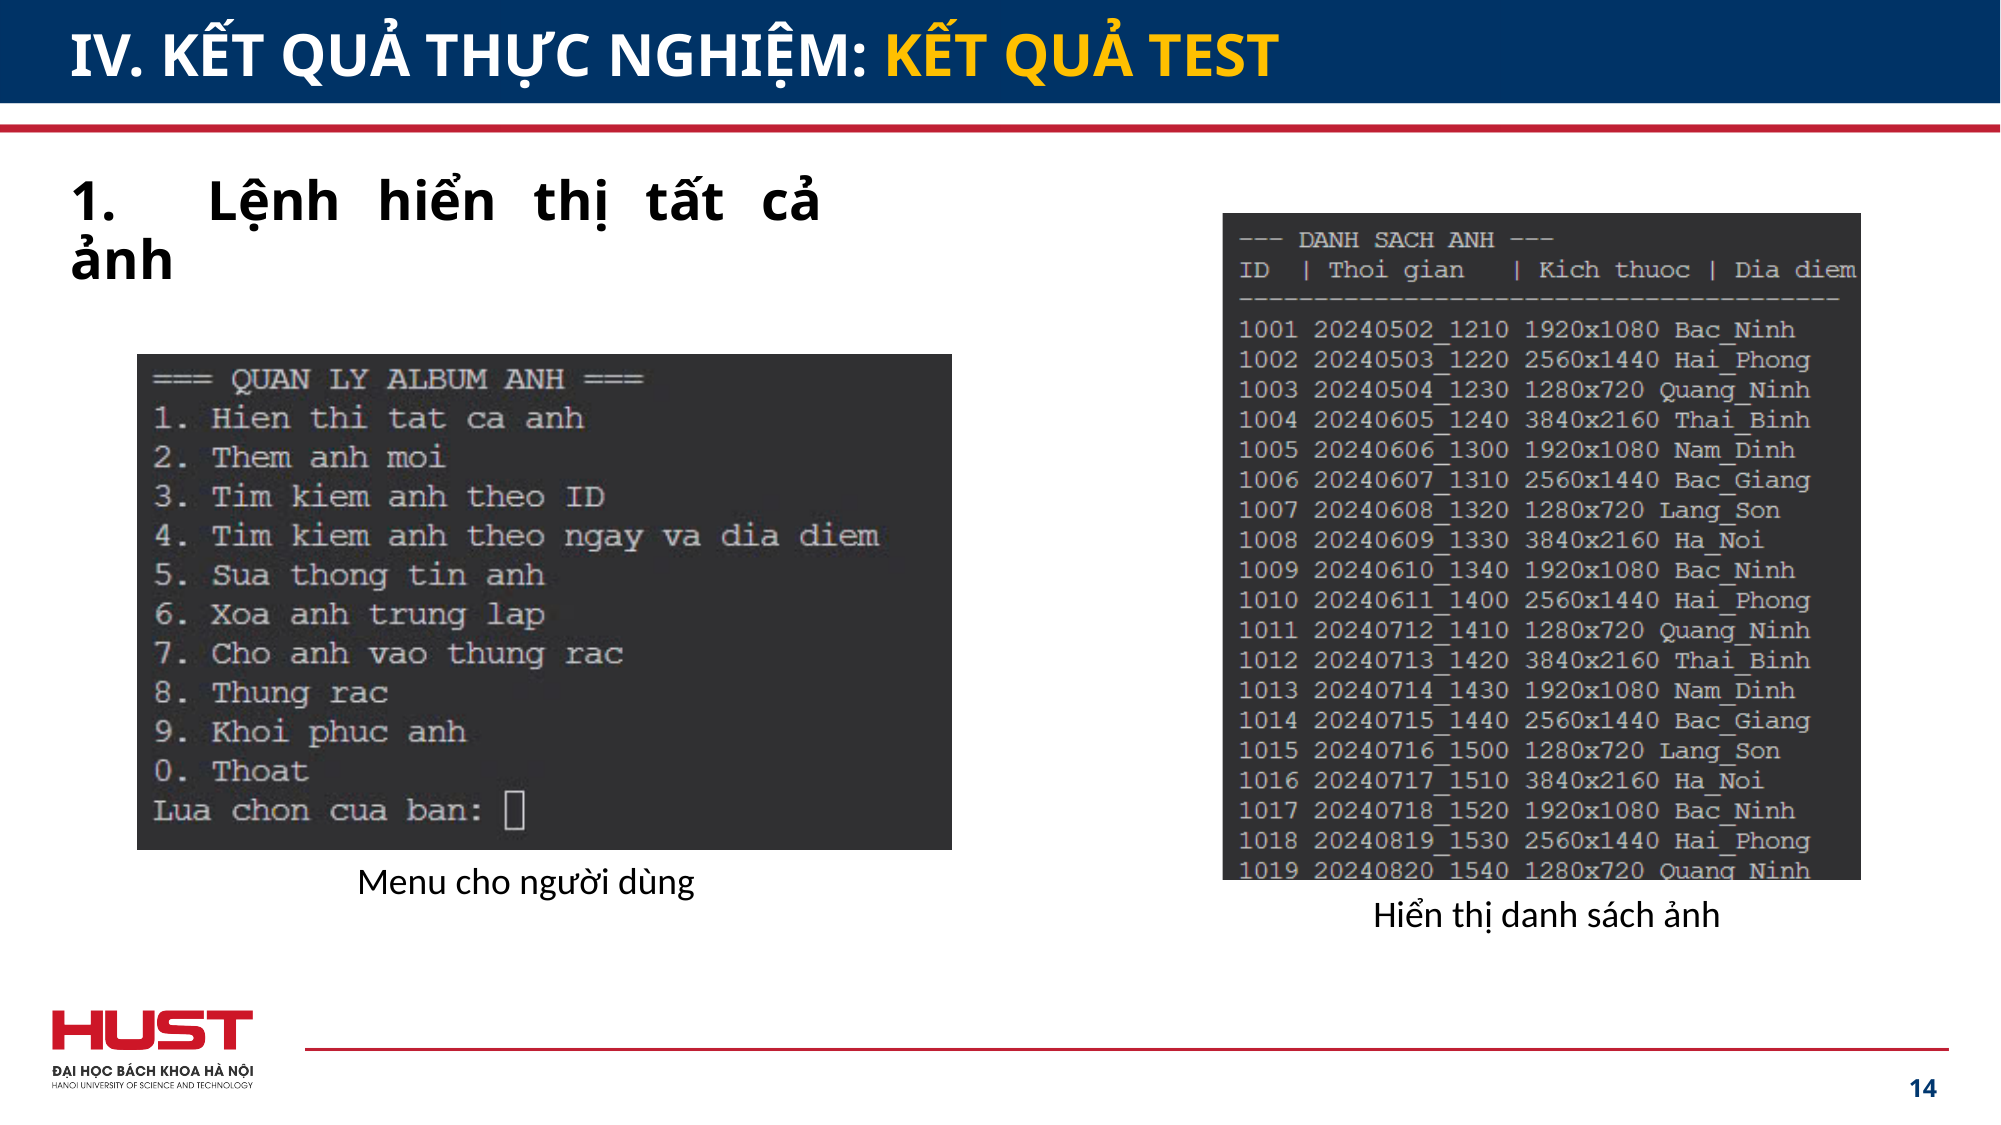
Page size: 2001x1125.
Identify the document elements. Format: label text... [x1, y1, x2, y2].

text_box Menu cho người dùng [342, 850, 711, 910]
picture [0, 0, 2001, 1125]
text_box Hiển thị danh sách ảnh [1358, 882, 1737, 943]
title IV. KẾT QUẢ THỰC NGHIỆM: KẾT QUẢ TEST [55, 18, 1945, 90]
slide_number 14 [1502, 1065, 1953, 1125]
text_box 1. Lệnh hiển thị tất cả ảnh [55, 166, 839, 254]
